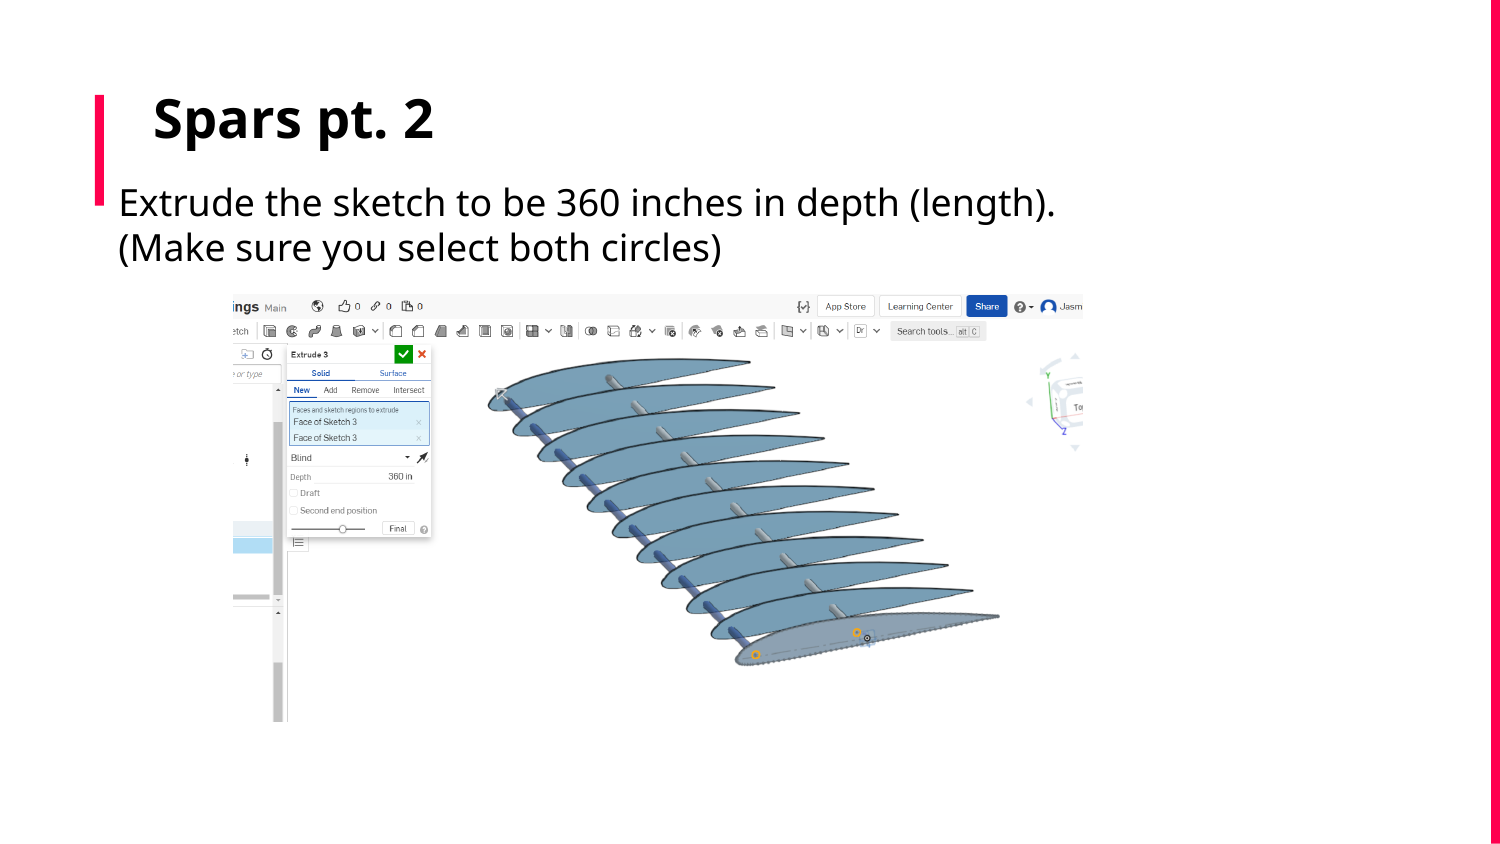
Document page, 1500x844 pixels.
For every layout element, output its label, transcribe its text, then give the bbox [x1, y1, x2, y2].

list Extrude the sketch to be 360 inches in depth (length). (Make sure you select both circles) [103, 163, 1083, 681]
picture [233, 294, 1084, 722]
title Spars pt. 2 [138, 69, 668, 163]
